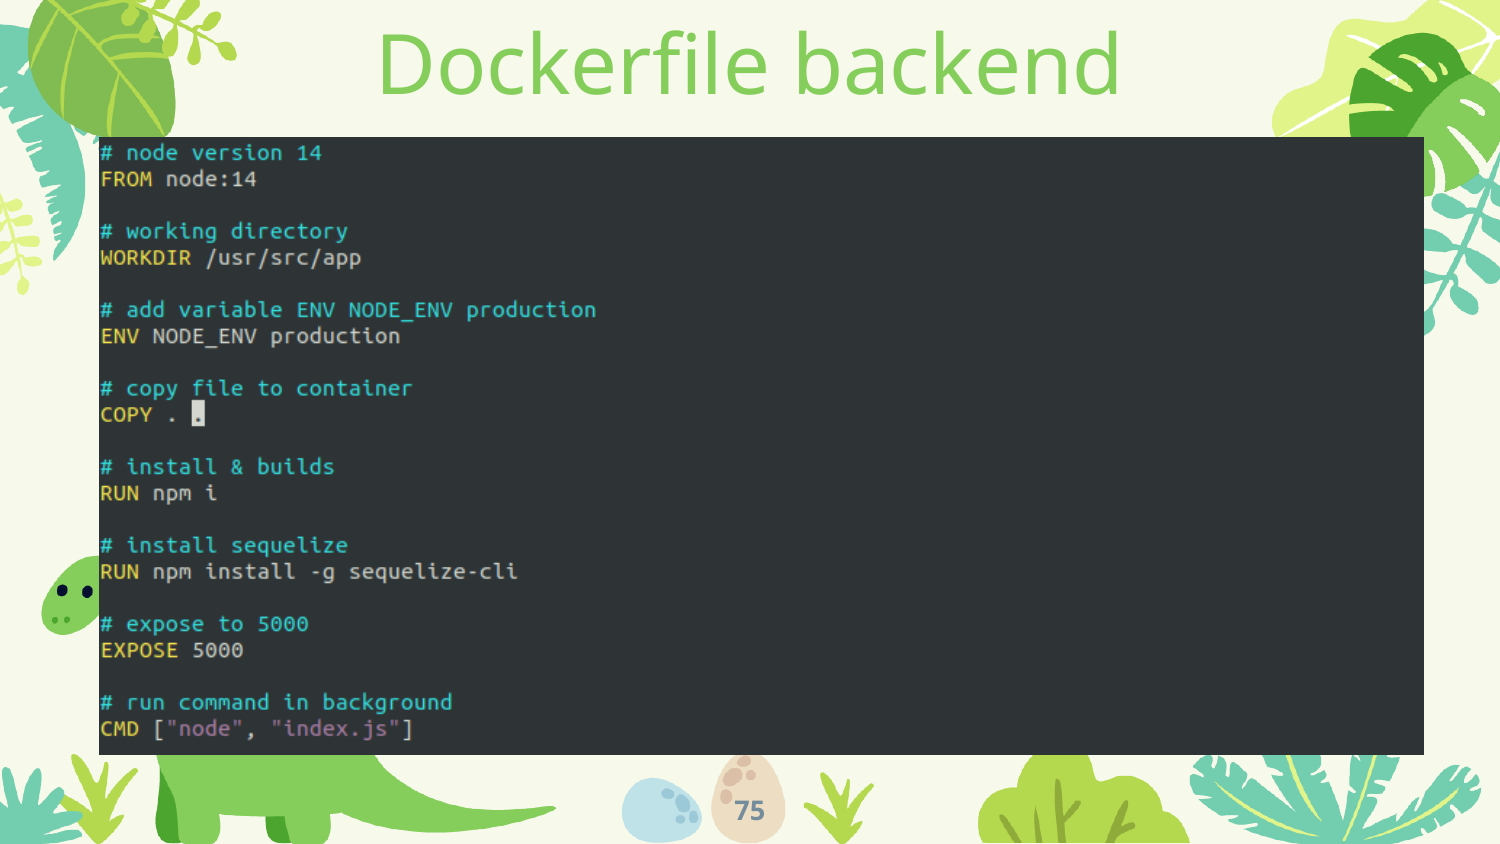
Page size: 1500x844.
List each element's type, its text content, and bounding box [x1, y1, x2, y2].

title Dockerfile backend [0, 0, 1500, 113]
picture [0, 113, 1500, 844]
slide_number ‹#› [705, 779, 795, 844]
